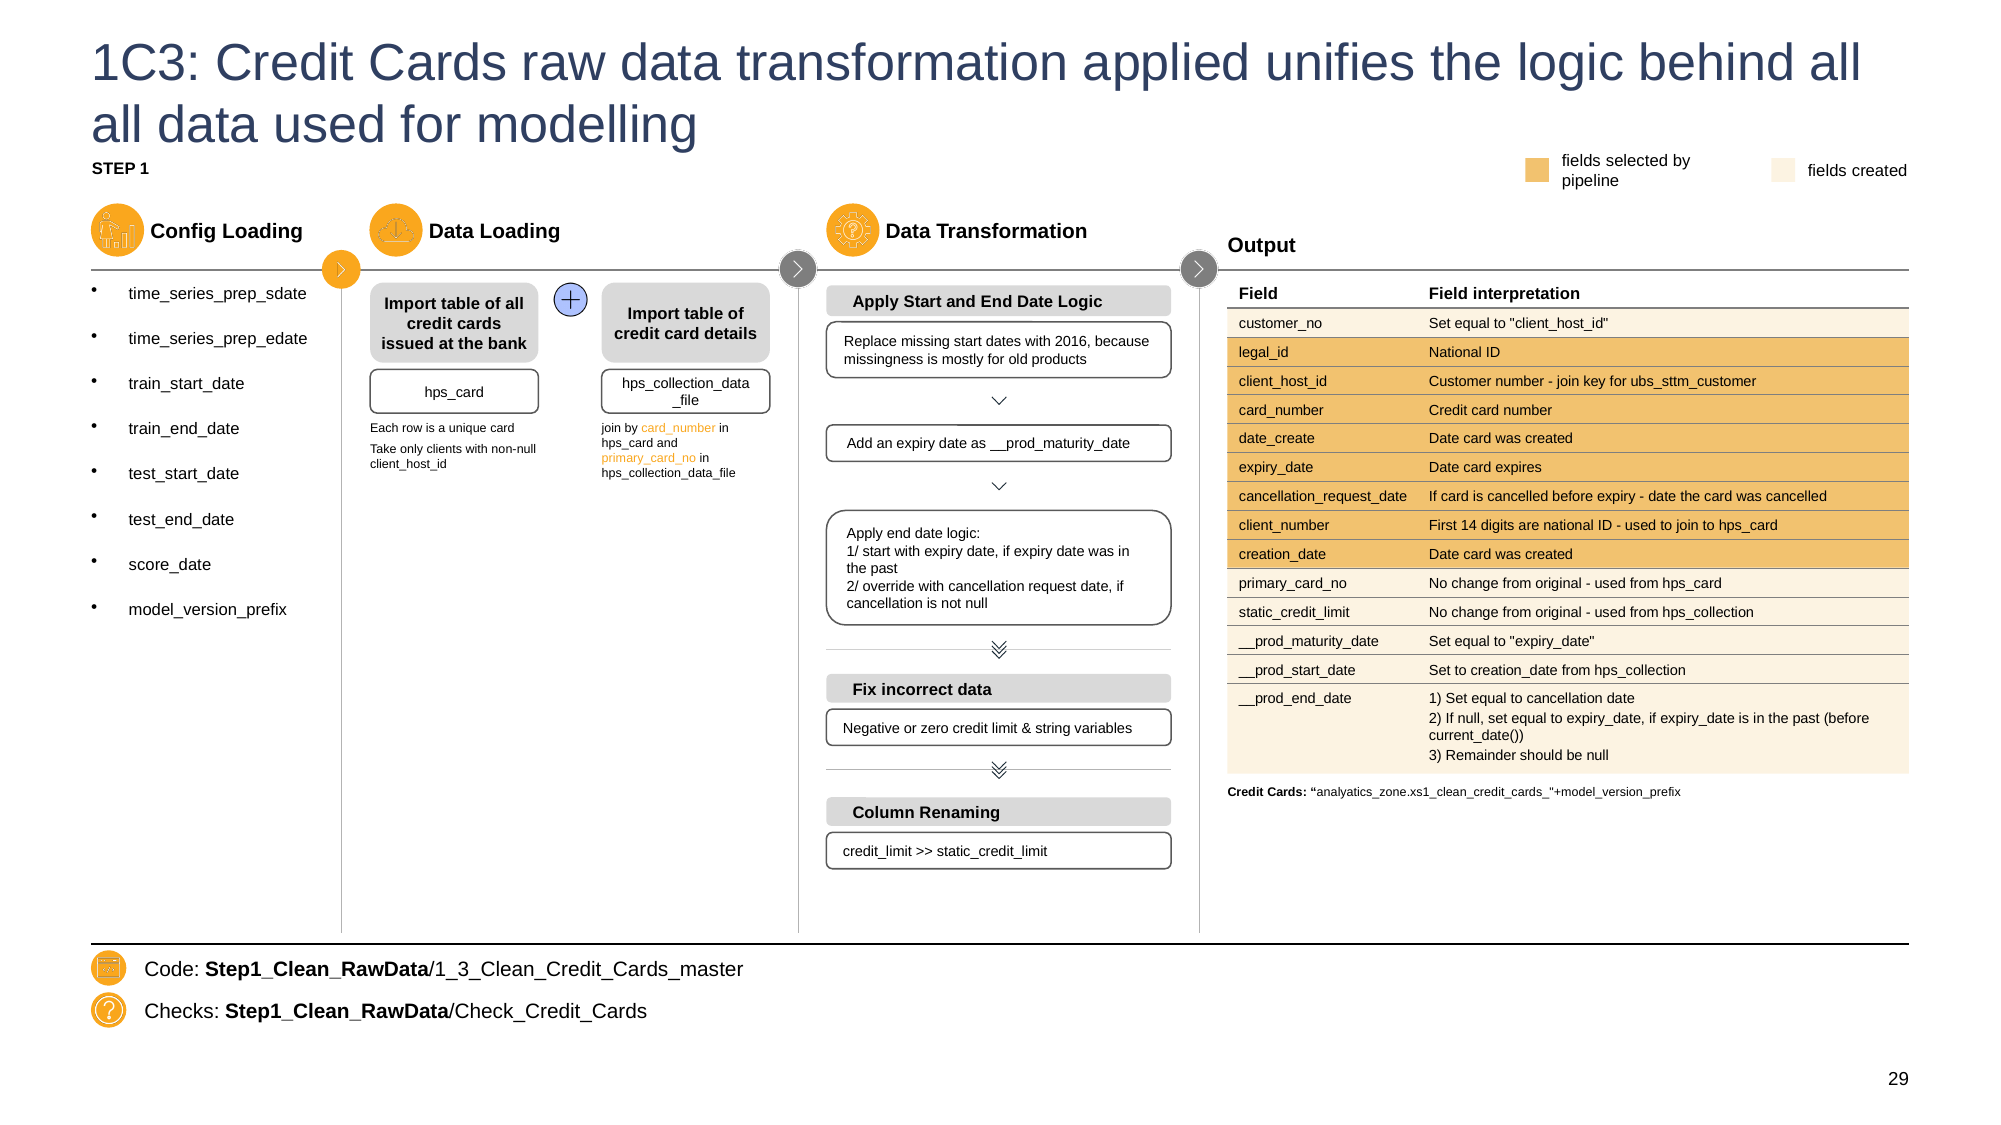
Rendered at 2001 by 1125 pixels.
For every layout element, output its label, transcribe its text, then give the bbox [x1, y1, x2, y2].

text_box Add an expiry date as __prod_maturity_date [825, 424, 1173, 463]
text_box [321, 249, 361, 289]
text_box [1238, 400, 1904, 419]
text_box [826, 673, 1172, 746]
text_box [1227, 309, 1910, 336]
title 1C3: Credit Cards raw data transformation applied unifies the logic behind all all data used for modelling [91, 28, 1909, 217]
text_box Each row is a unique card [370, 419, 539, 435]
text_box hps_collection_data_file [600, 368, 771, 414]
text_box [1238, 429, 1904, 448]
text_box [1227, 338, 1910, 365]
text_box time_series_prep_sdate [90, 282, 314, 303]
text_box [826, 751, 1172, 788]
text_box test_start_date [90, 463, 314, 484]
text_box [1227, 627, 1910, 654]
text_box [1238, 342, 1904, 361]
text_box hps_card [369, 368, 540, 415]
text_box [1227, 367, 1910, 394]
picture [1179, 249, 1219, 289]
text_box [90, 949, 127, 986]
text_box Field interpretation [1429, 282, 1903, 303]
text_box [1238, 631, 1904, 650]
text_box Apply Start and End Date Logic [826, 285, 1172, 317]
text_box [1238, 458, 1904, 477]
text_box Field [1238, 282, 1415, 303]
picture [552, 282, 588, 317]
text_box [1227, 425, 1910, 452]
text_box test_end_date [90, 508, 314, 529]
text_box Take only clients with non-null client_host_id [370, 441, 539, 472]
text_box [1238, 515, 1904, 534]
text_box Apply end date logic: 1/ start with expiry date, if expiry date was in the past 2/ override with cancellation request date, if cancellation is not null [825, 509, 1173, 626]
picture [980, 467, 1017, 504]
text_box [1227, 656, 1910, 683]
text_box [1238, 688, 1904, 765]
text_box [1238, 371, 1904, 390]
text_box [826, 631, 1172, 668]
text_box [1227, 569, 1910, 596]
text_box model_version_prefix [90, 598, 314, 619]
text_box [1238, 602, 1904, 621]
text_box [1227, 598, 1910, 625]
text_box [826, 203, 880, 257]
text_box Data Loading [428, 217, 767, 243]
text_box [1227, 685, 1910, 774]
text_box Column Renaming [826, 797, 1172, 826]
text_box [1525, 157, 1910, 183]
text_box [1227, 454, 1910, 481]
text_box Import table of credit card details [601, 282, 770, 363]
text_box Replace missing start dates with 2016, because missingness is mostly for old products [825, 320, 1173, 379]
text_box [1227, 540, 1910, 567]
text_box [1238, 544, 1904, 563]
picture [980, 382, 1017, 419]
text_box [90, 203, 145, 257]
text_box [1238, 573, 1904, 592]
text_box Credit Cards: “analyatics_zone.xs1_clean_credit_cards_"+model_version_prefix [1227, 784, 1909, 800]
text_box join by card_number in hps_card and primary_card_no in hps_collection_data_file [601, 419, 767, 480]
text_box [1238, 486, 1904, 506]
text_box Import table of all credit cards issued at the bank [370, 282, 539, 363]
text_box Code: Step1_Clean_RawData/1_3_Clean_Credit_Cards_master [144, 955, 1917, 981]
text_box Checks: Step1_Clean_RawData/Check_Credit_Cards [144, 997, 1917, 1023]
text_box [1227, 396, 1910, 423]
text_box train_end_date [90, 418, 314, 439]
text_box credit_limit >> static_credit_limit [825, 831, 1173, 870]
text_box Output [1227, 231, 1909, 257]
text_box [1238, 660, 1904, 679]
text_box train_start_date [90, 372, 314, 393]
text_box score_date [90, 553, 314, 574]
text_box [1227, 511, 1910, 539]
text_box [90, 991, 127, 1028]
text_box time_series_prep_edate [90, 327, 314, 348]
text_box Config Loading [150, 217, 314, 243]
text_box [369, 203, 423, 257]
text_box [1227, 482, 1910, 510]
text_box Step 1 [91, 158, 150, 179]
text_box Data Transformation [885, 217, 1172, 243]
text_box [1238, 313, 1904, 332]
picture [778, 249, 818, 289]
